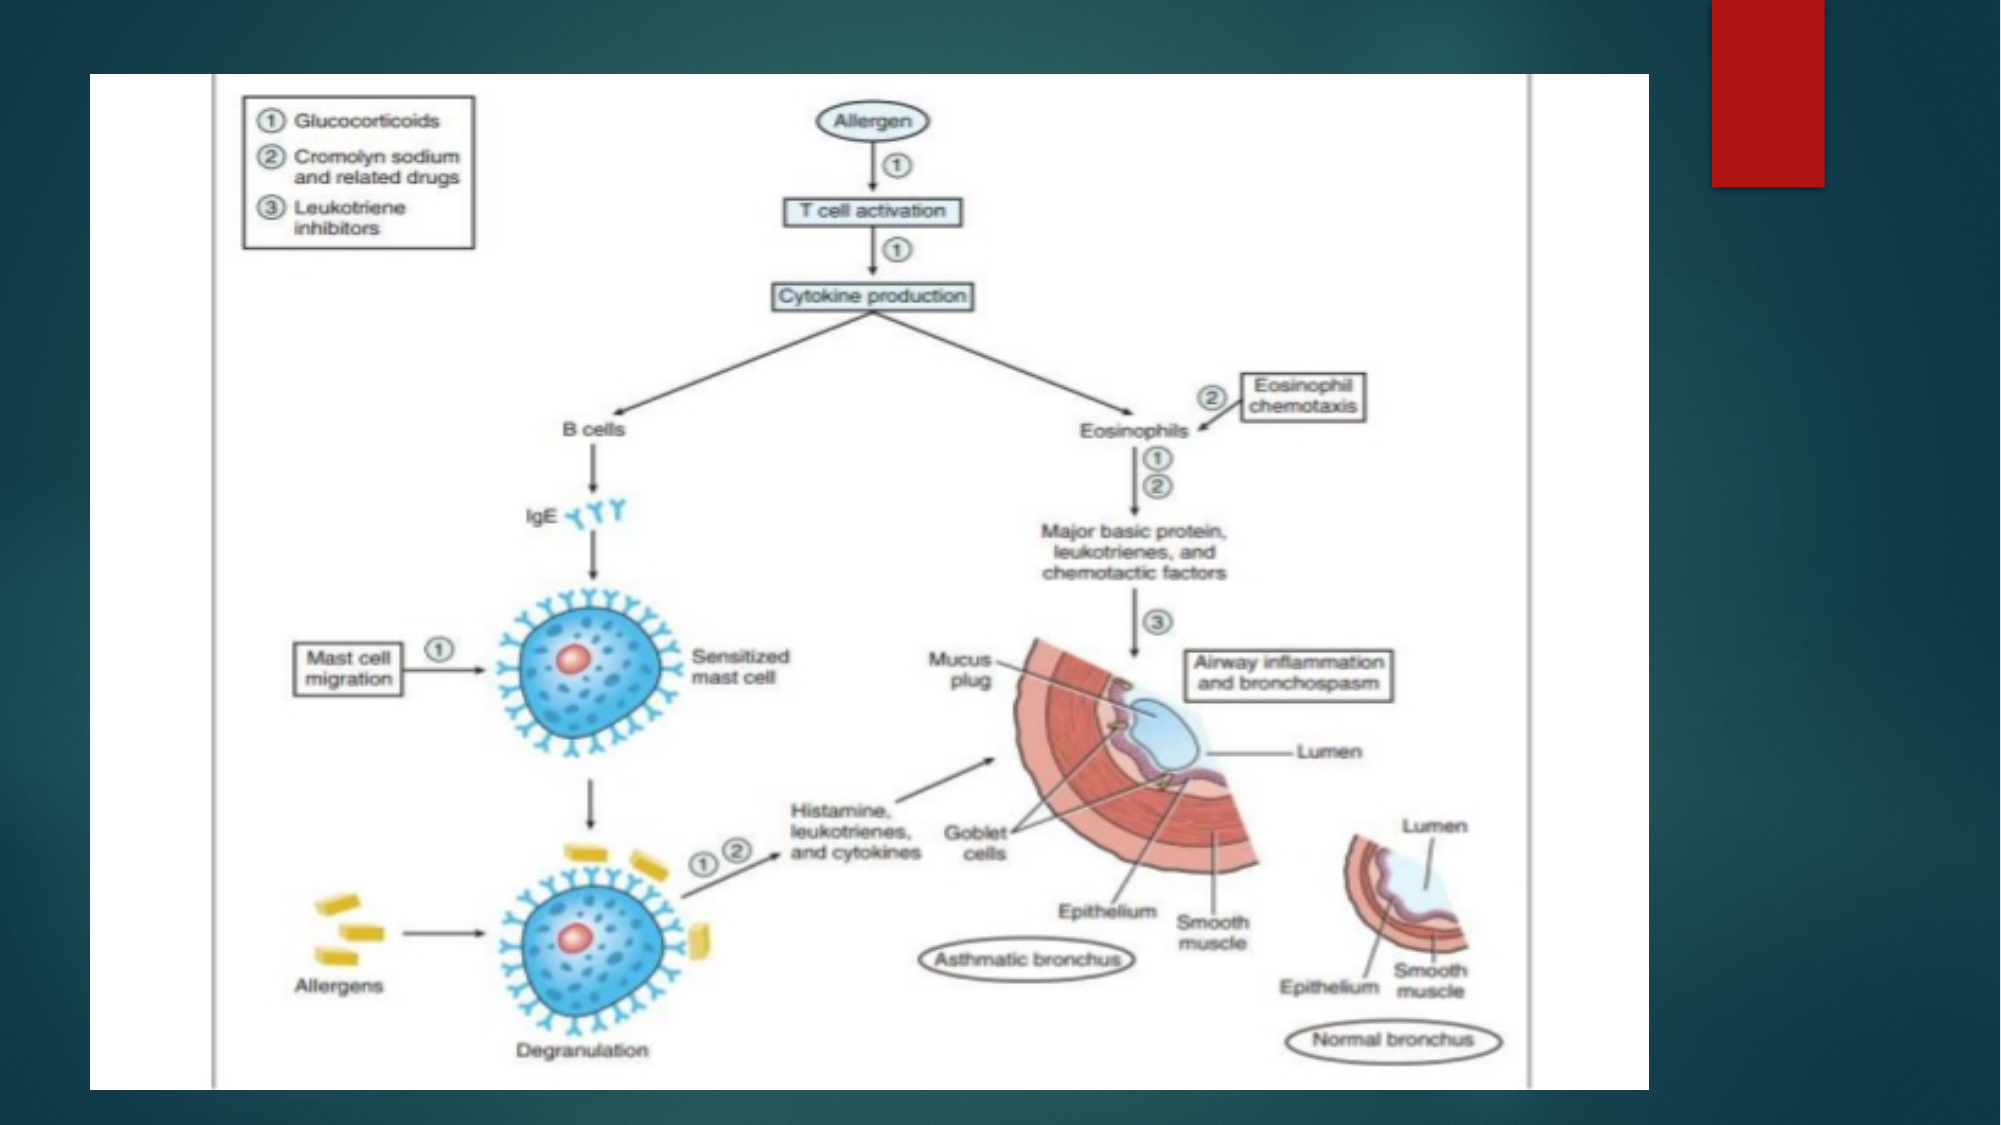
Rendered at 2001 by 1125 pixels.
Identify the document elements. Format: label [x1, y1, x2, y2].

picture [0, 0, 1649, 1125]
